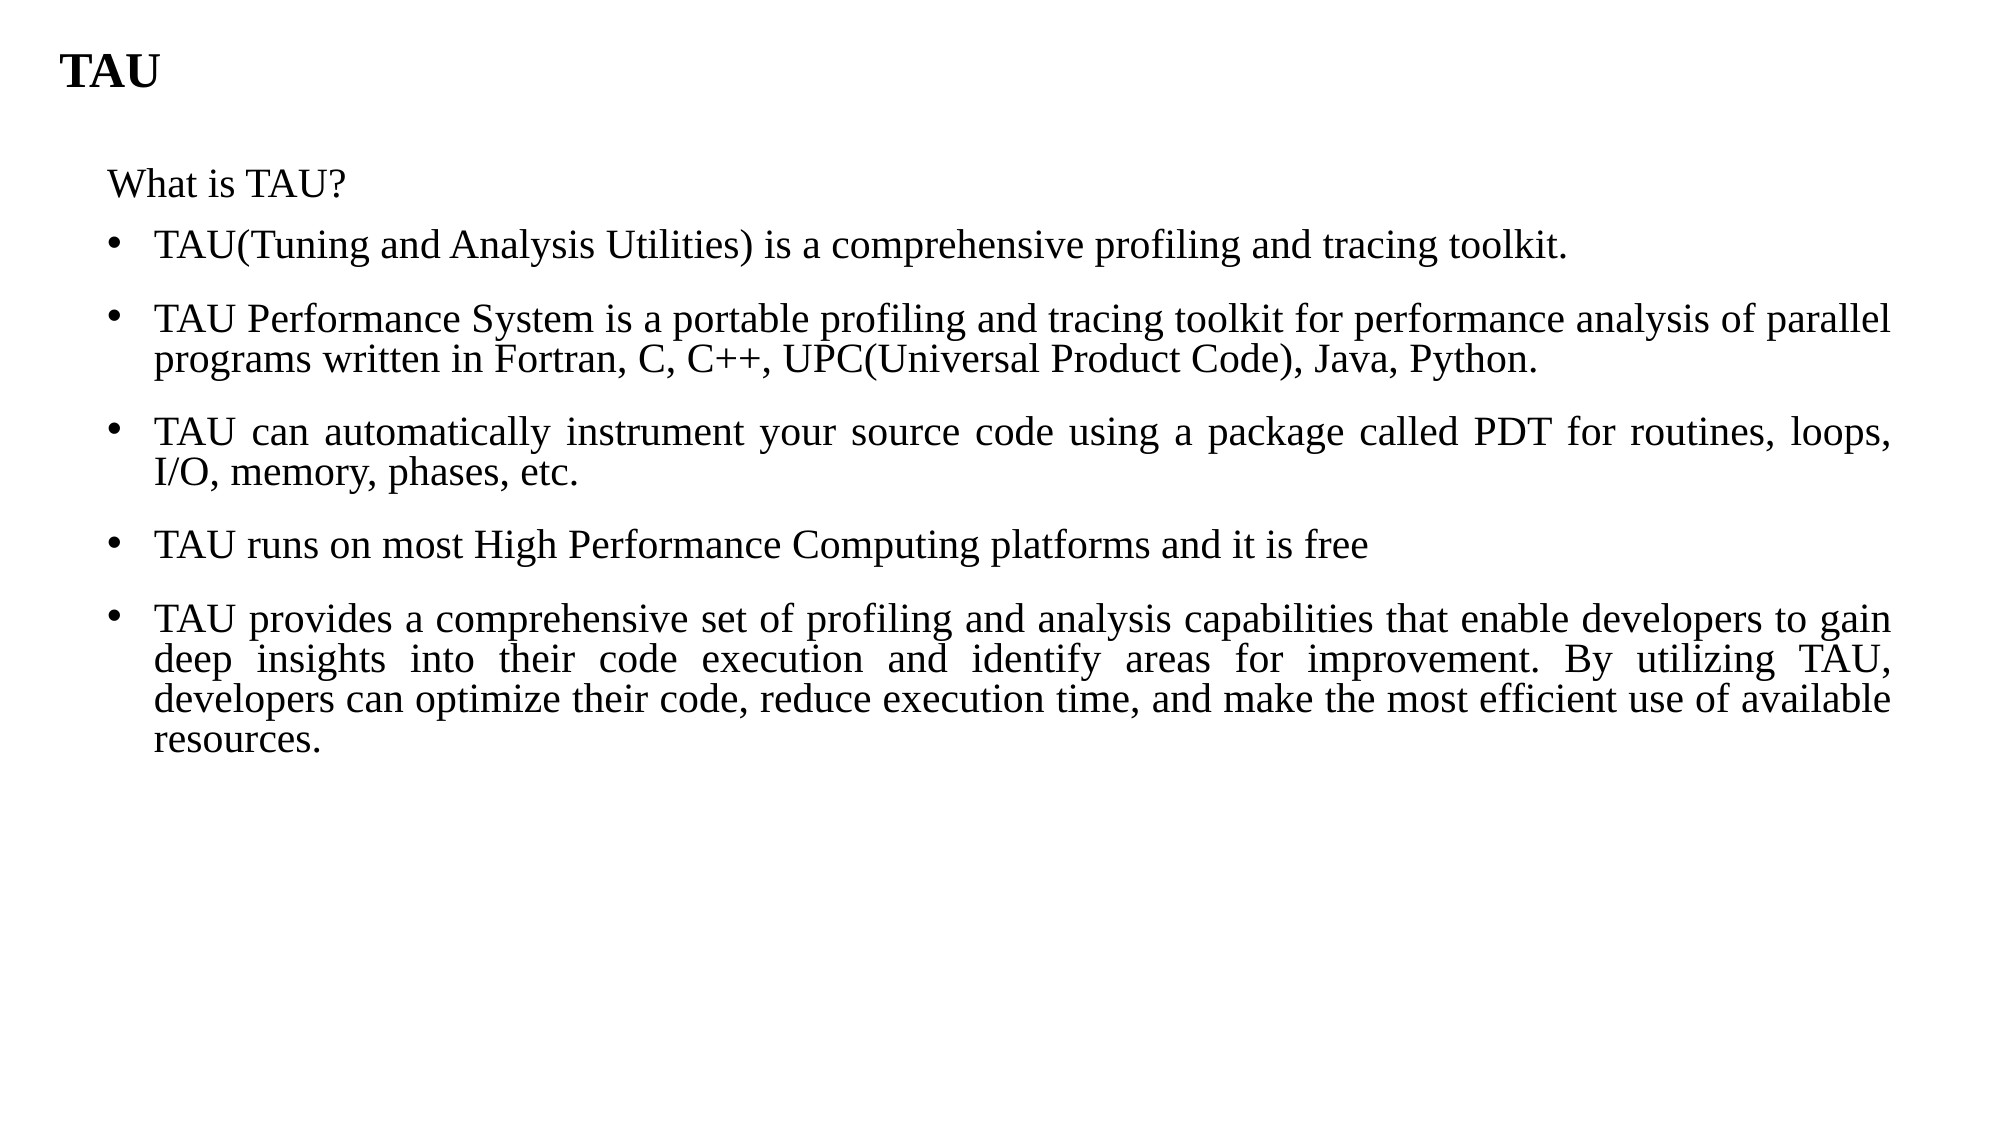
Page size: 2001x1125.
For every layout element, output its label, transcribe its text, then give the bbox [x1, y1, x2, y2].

text_box TAU [44, 30, 295, 105]
text_box What is TAU? TAU(Tuning and Analysis Utilities) is a comprehensive profiling and tracing toolkit. TAU Performance System is a portable profiling and tracing toolkit for performance analysis of parallel programs written in Fortran, C, C++, UPC(Universal Product Code), Java, Python. TAU can automatically instrument your source code using a package called PDT for routines, loops, I/O, memory, phases, etc. TAU runs on most High Performance Computing platforms and it is free TAU provides a comprehensive set of profiling and analysis capabilities that enable developers to gain deep insights into their code execution and identify areas for improvement. By utilizing TAU, developers can optimize their code, reduce execution time, and make the most efficient use of available resources. [92, 153, 1909, 768]
